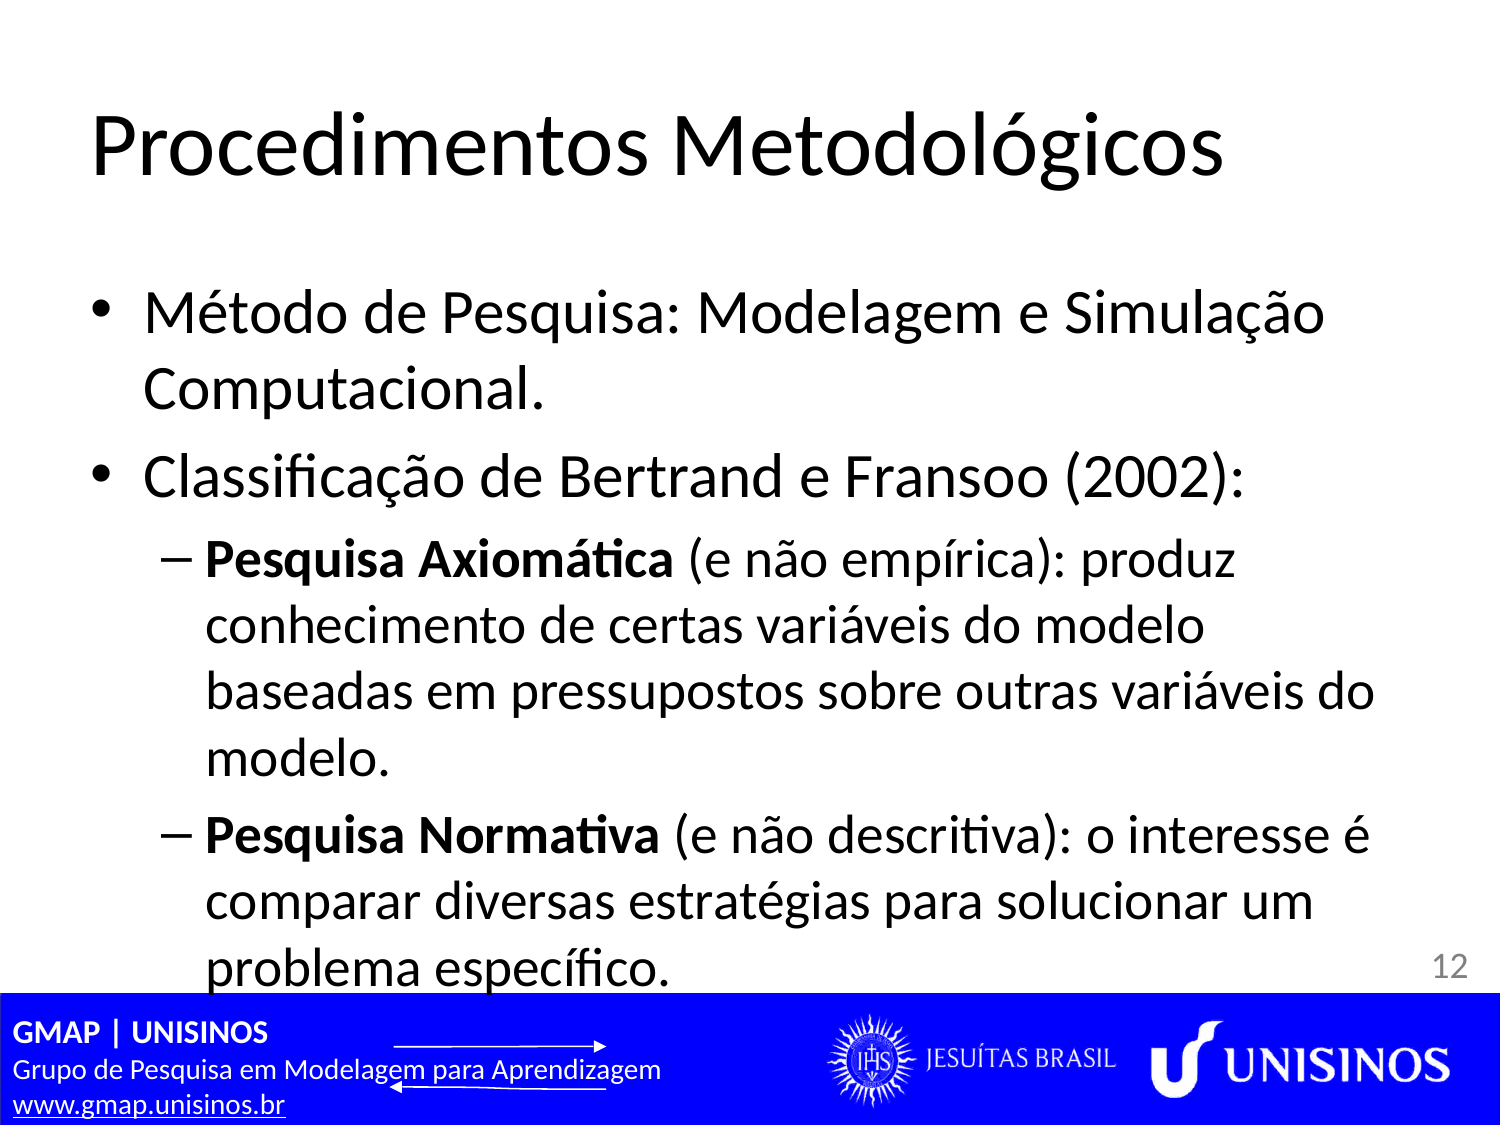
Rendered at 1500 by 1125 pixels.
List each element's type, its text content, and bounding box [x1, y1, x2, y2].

title Procedimentos Metodológicos [75, 45, 1425, 233]
picture [0, 993, 1500, 1125]
list Método de Pesquisa: Modelagem e Simulação Computacional. Classificação de Bertrand e Fransoo (2002): Pesquisa Axiomática (e não empírica): produz conhecimento de certas variáveis do modelo baseadas em pressupostos sobre outras variáveis do modelo. Pesquisa Normativa (e não descritiva): o interesse é comparar diversas estratégias para solucionar um problema específico. [75, 262, 1425, 1005]
